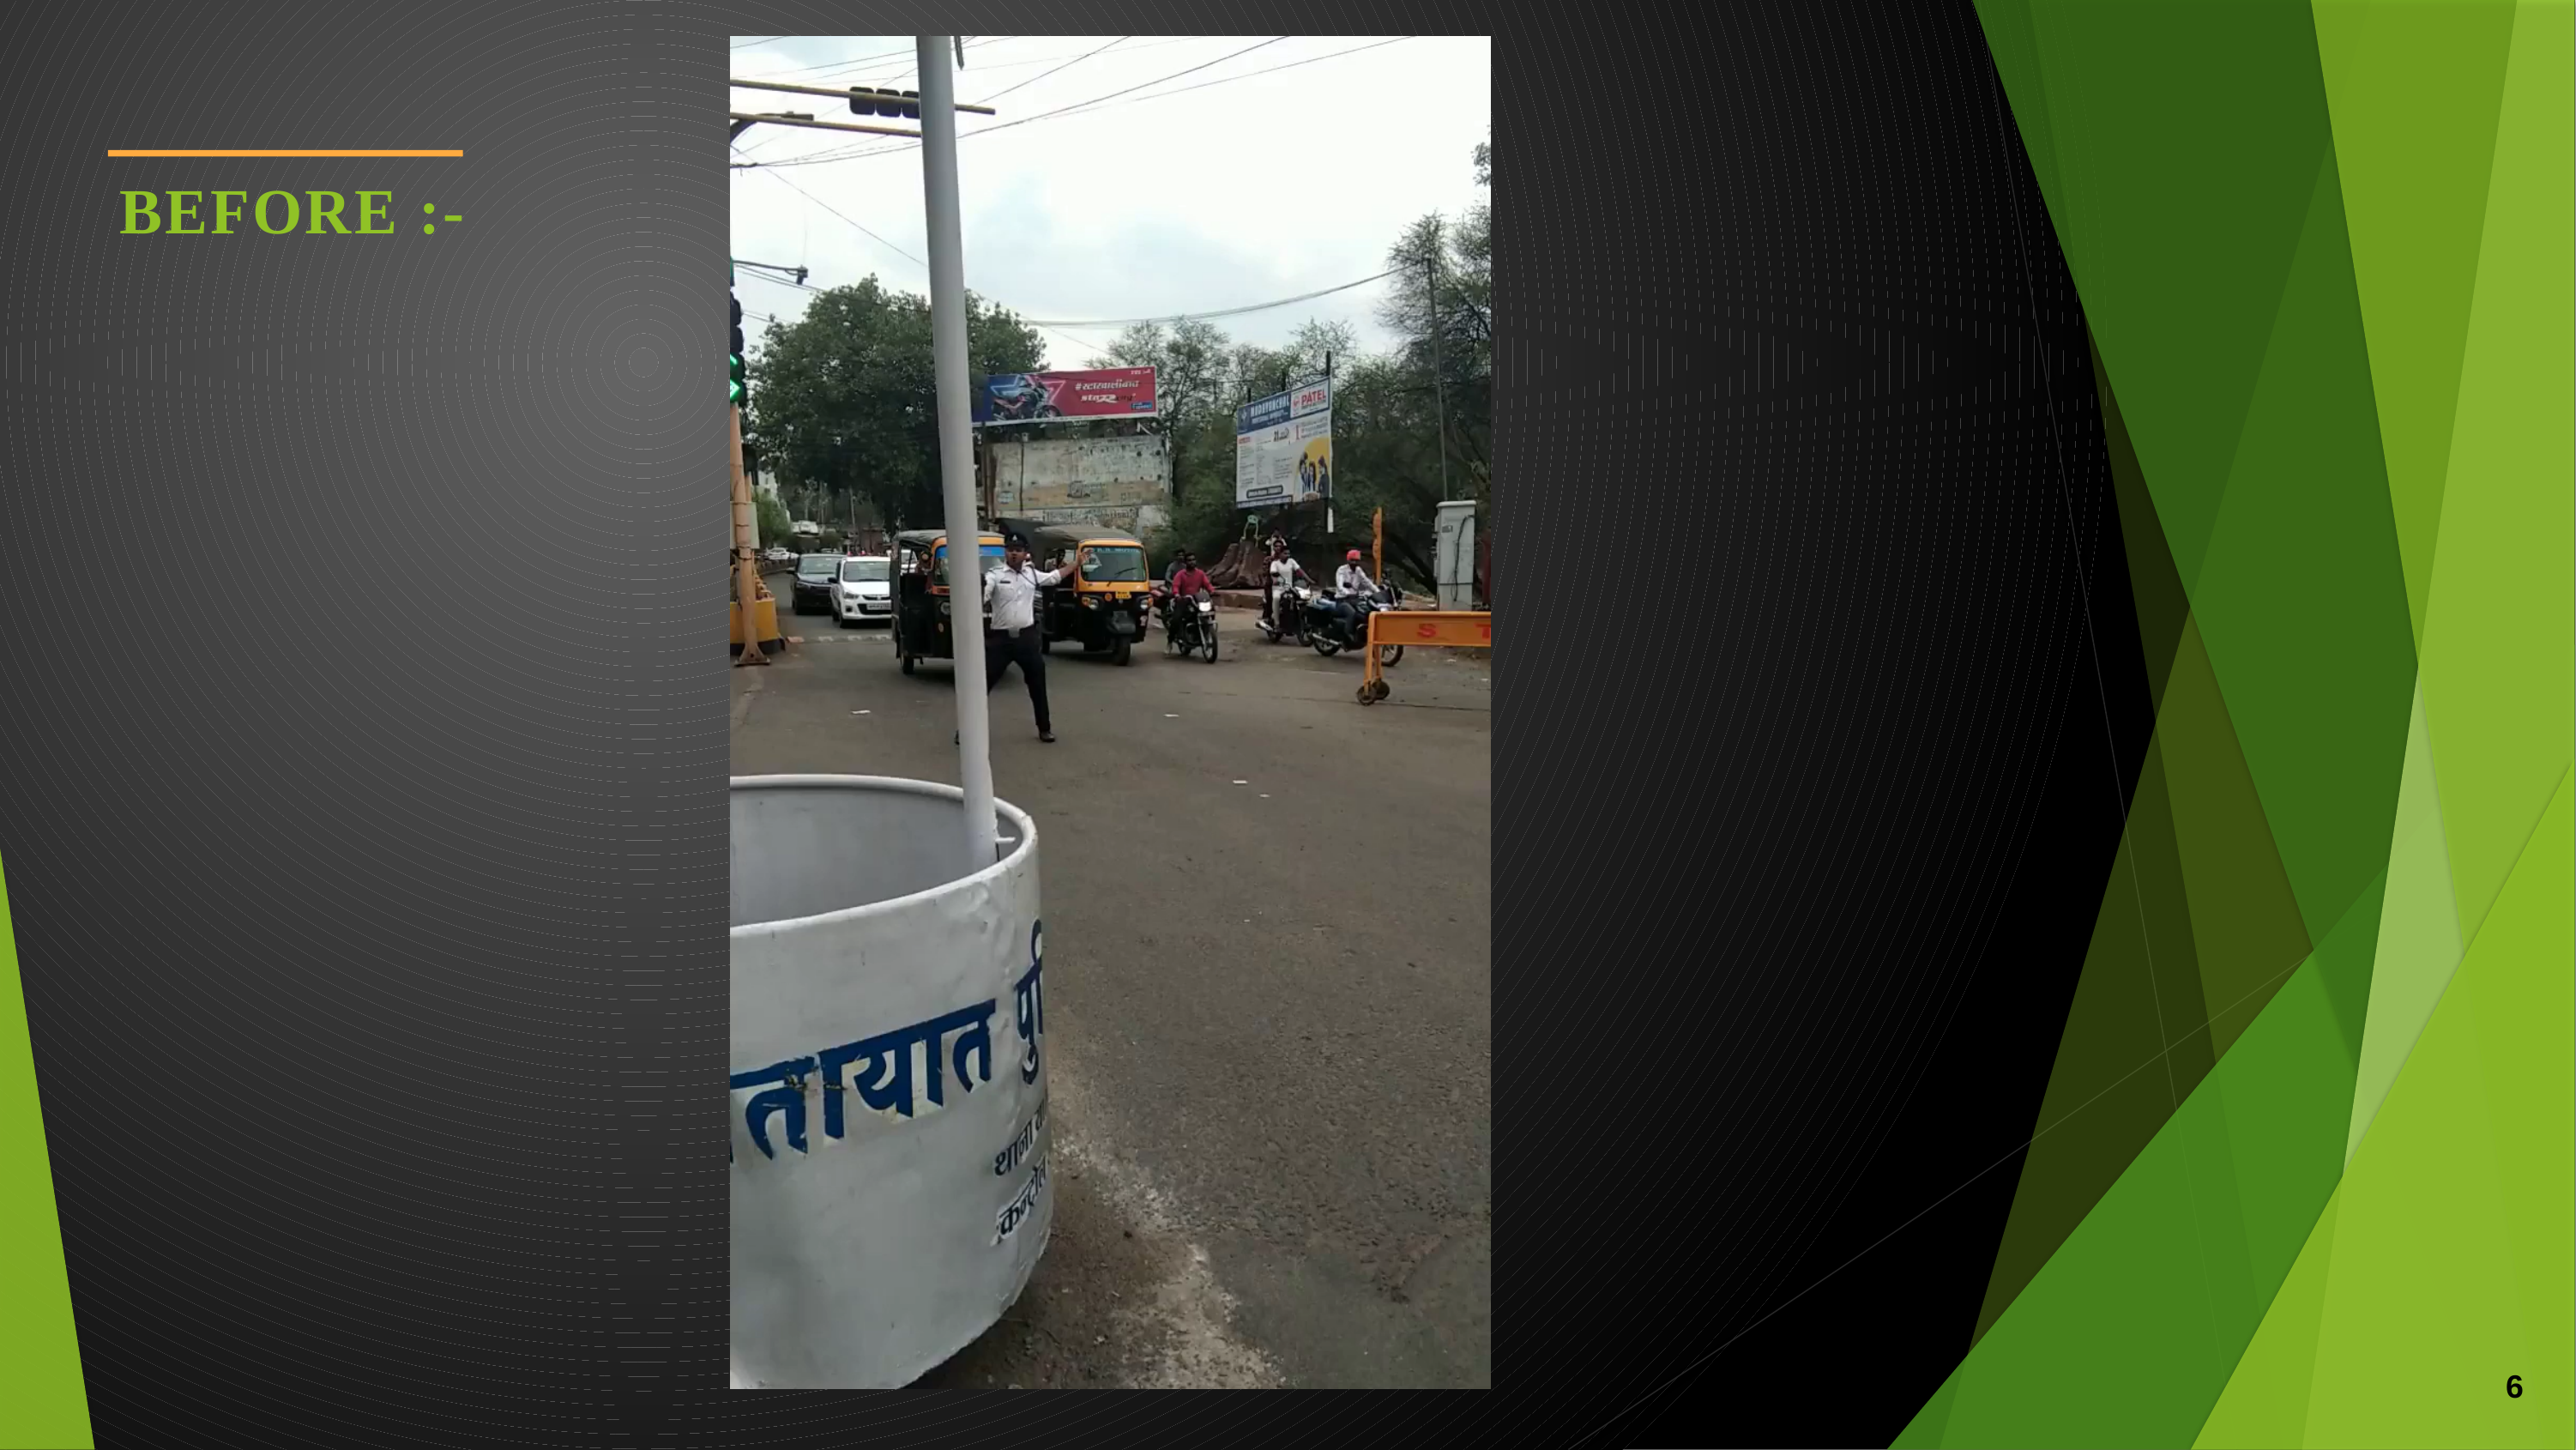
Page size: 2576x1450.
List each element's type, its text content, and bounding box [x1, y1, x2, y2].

text_box [107, 149, 463, 157]
slide_number 6 [2392, 1346, 2537, 1424]
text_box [729, 35, 1492, 1390]
title BEFORE :- [118, 166, 725, 412]
